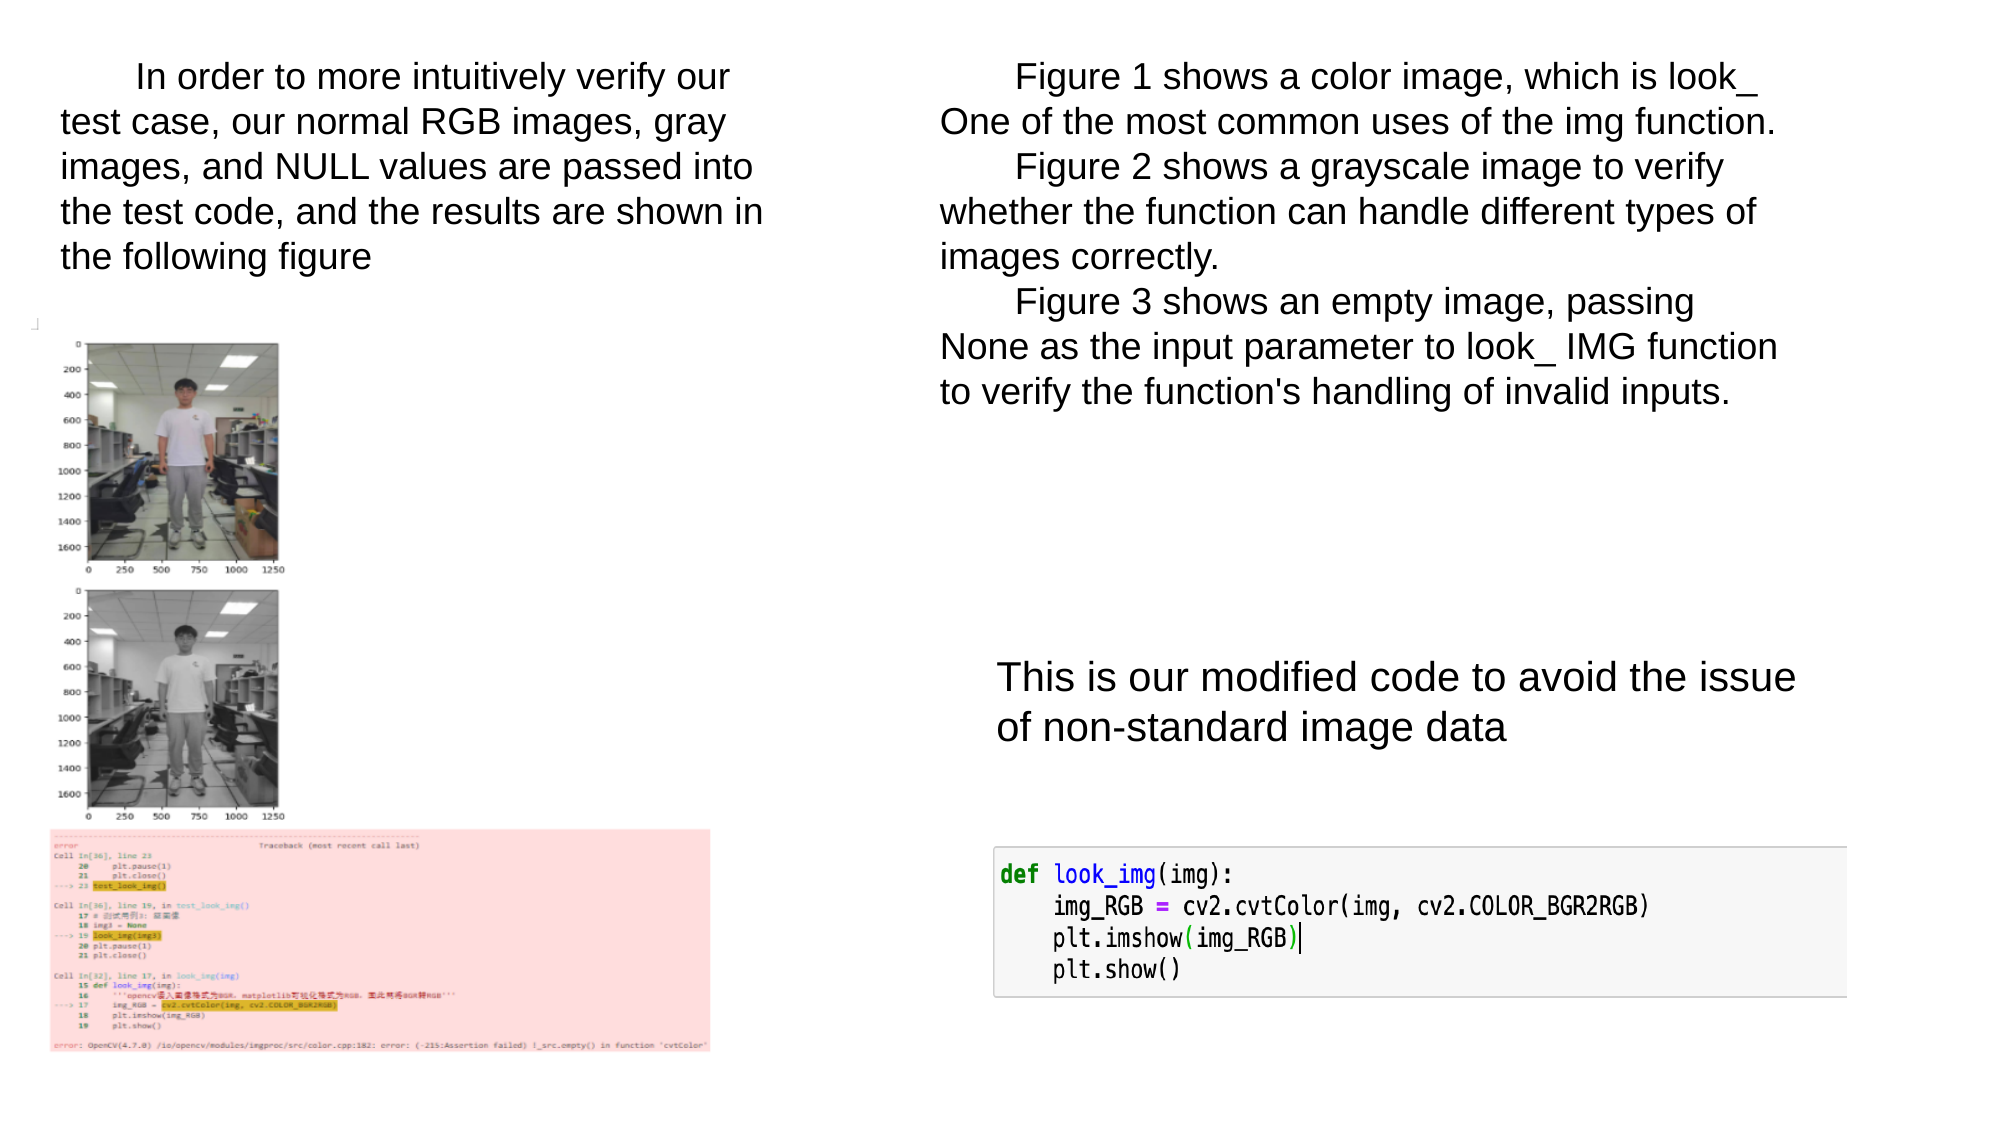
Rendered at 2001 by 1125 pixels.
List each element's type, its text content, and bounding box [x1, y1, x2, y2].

text_box This is our modified code to avoid the issue of non-standard image data [981, 641, 1849, 794]
text_box In order to more intuitively verify our test case, our normal RGB images, gray images, and NULL values are passed into the test code, and the results are shown in the following figure [45, 44, 806, 303]
picture [31, 318, 724, 1064]
text_box Figure 1 shows a color image, which is look_ One of the most common uses of the img function. Figure 2 shows a grayscale image to verify whether the function can handle different types of images correctly. Figure 3 shows an empty image, passing None as the input parameter to look_ IMG function to verify the function's handling of invalid inputs. [925, 44, 1810, 447]
picture [981, 838, 1847, 1006]
